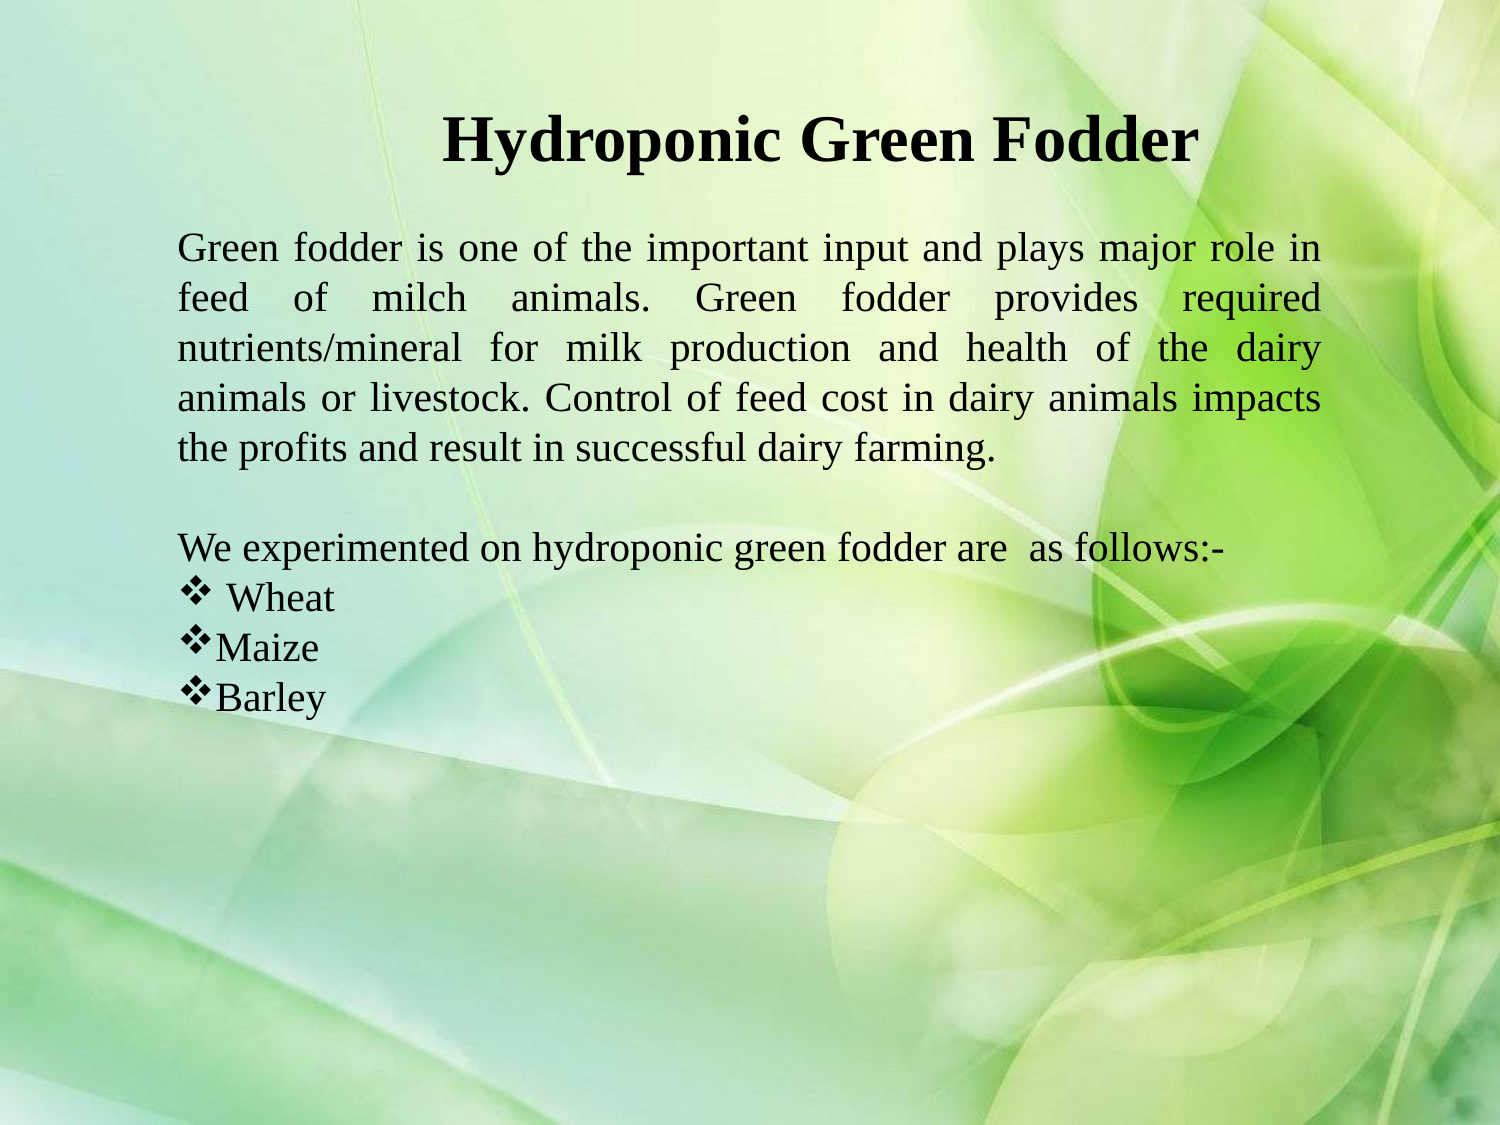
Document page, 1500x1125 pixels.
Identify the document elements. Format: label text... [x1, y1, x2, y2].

text_box Hydroponic Green Fodder [428, 87, 1217, 183]
text_box Green fodder is one of the important input and plays major role in feed of milch animals. Green fodder provides required nutrients/mineral for milk production and health of the dairy animals or livestock. Control of feed cost in dairy animals impacts the profits and result in successful dairy farming. We experimented on hydroponic green fodder are as follows:- Wheat Maize Barley [162, 212, 1338, 728]
picture [0, 0, 1500, 1125]
